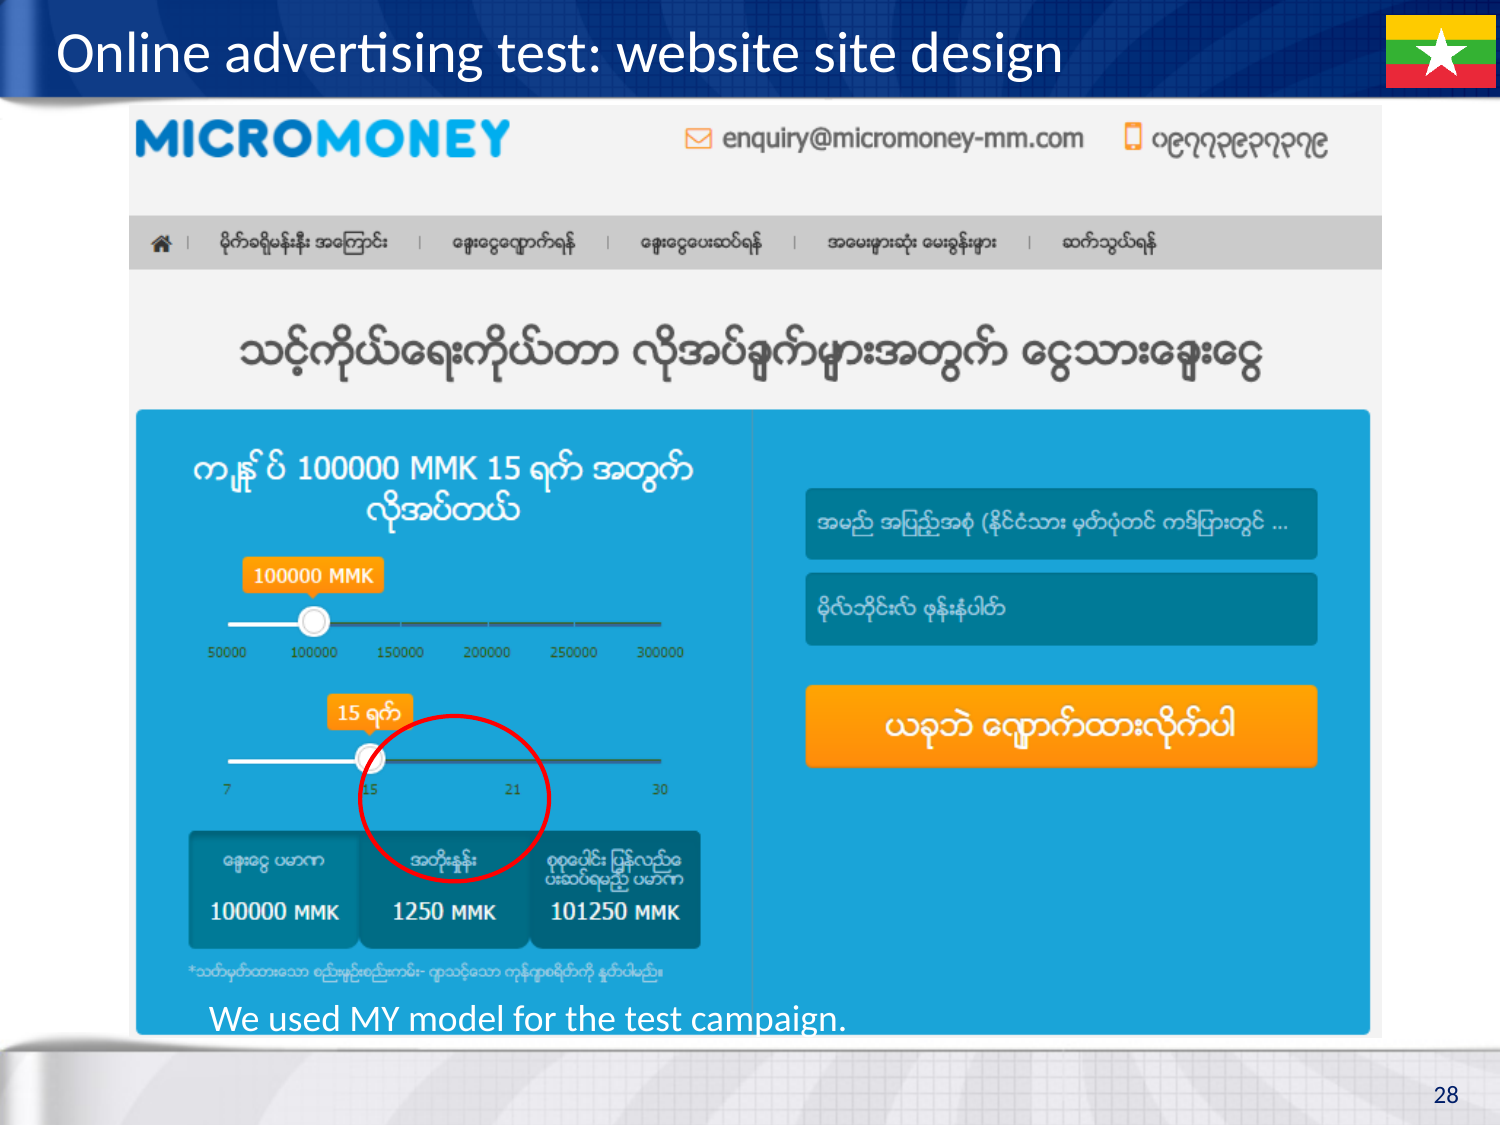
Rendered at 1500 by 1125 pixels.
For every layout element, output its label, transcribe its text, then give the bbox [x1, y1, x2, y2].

slide_number 28 [1356, 1070, 1475, 1117]
title Online advertising test: website site design [41, 19, 1500, 79]
picture [0, 0, 1500, 1125]
